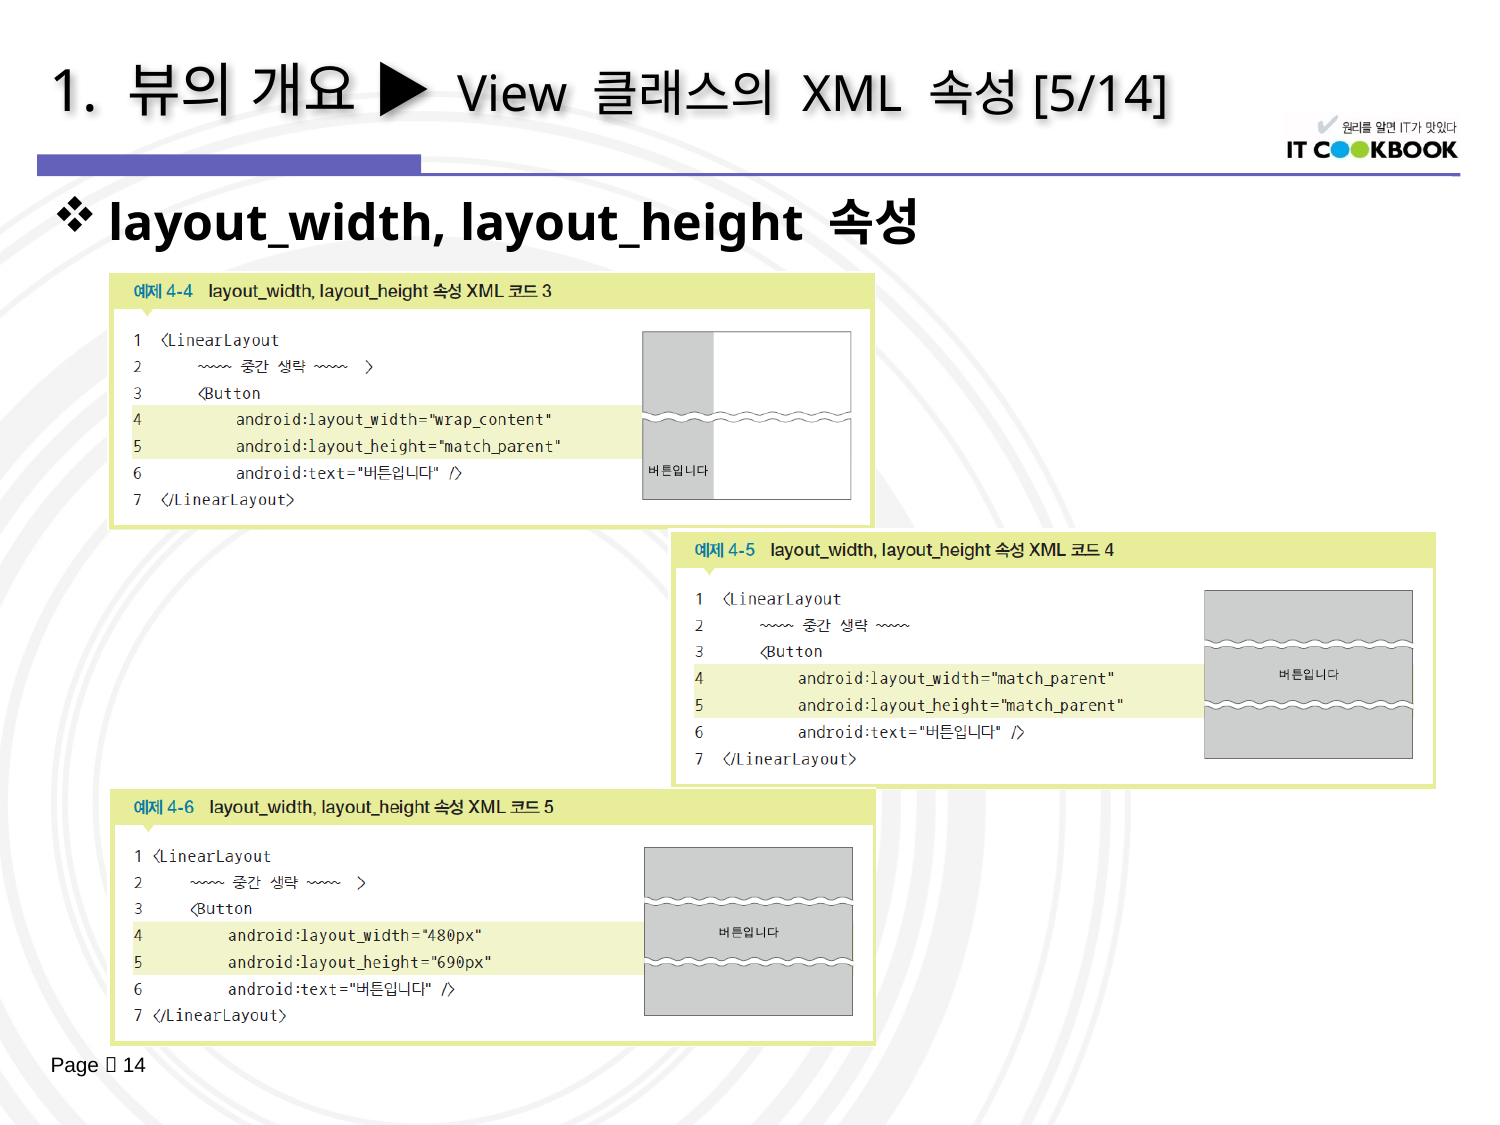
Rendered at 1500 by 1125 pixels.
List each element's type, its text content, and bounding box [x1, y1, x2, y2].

title 1. 뷰의 개요 ▶ View 클래스의 XML 속성[5/14] [48, 53, 1448, 161]
picture [0, 35, 1500, 1125]
list layout_width, layout_height 속성 [8, 190, 1480, 977]
